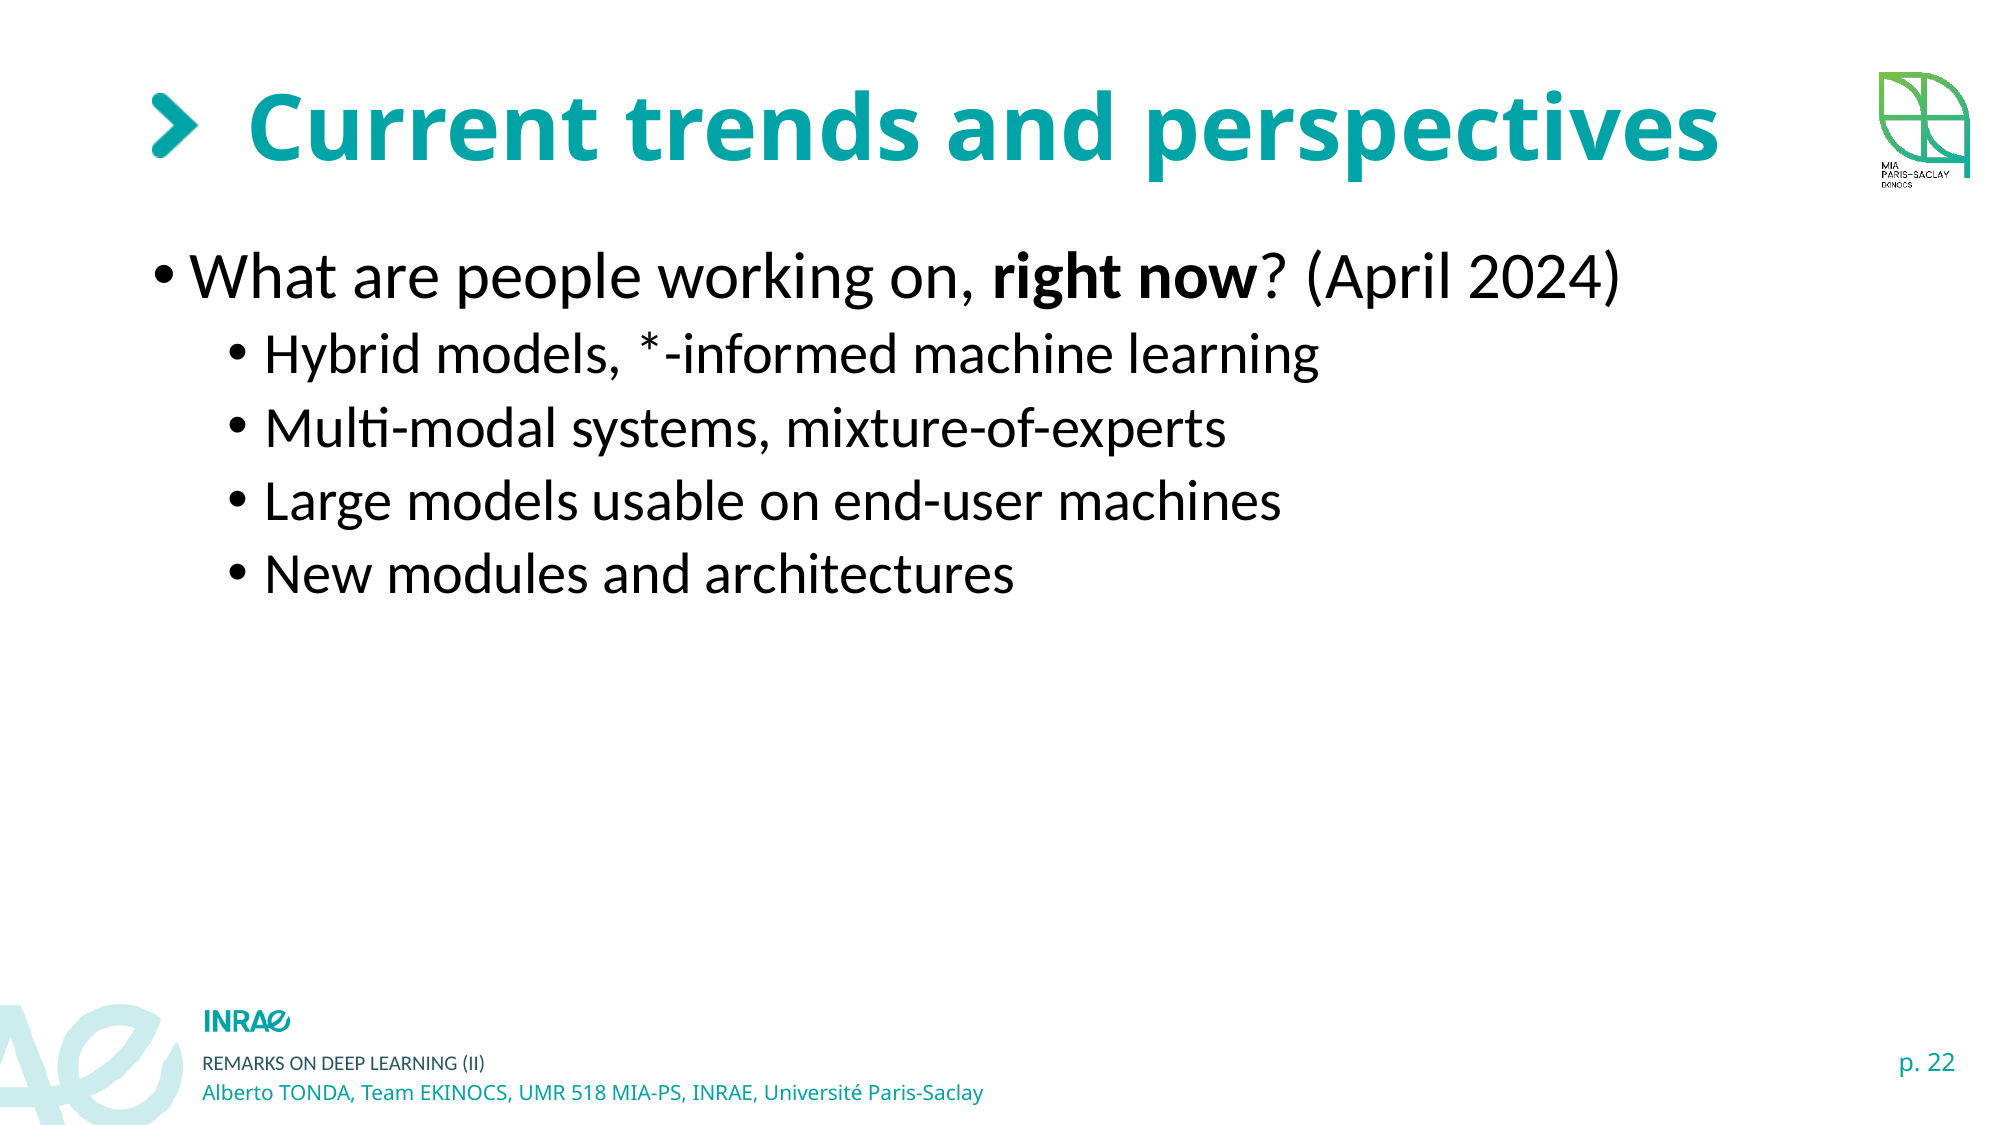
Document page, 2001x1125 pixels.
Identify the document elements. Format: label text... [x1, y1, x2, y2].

picture [152, 93, 200, 158]
list What are people working on, right now? (April 2024) Hybrid models, *-informed machine learning Multi-modal systems, mixture-of-experts Large models usable on end-user machines New modules and architectures [137, 233, 1863, 1001]
title Current trends and perspectives [137, 59, 1863, 203]
picture [0, 996, 329, 1125]
picture [324, 1058, 329, 1069]
picture [1862, 54, 1986, 205]
